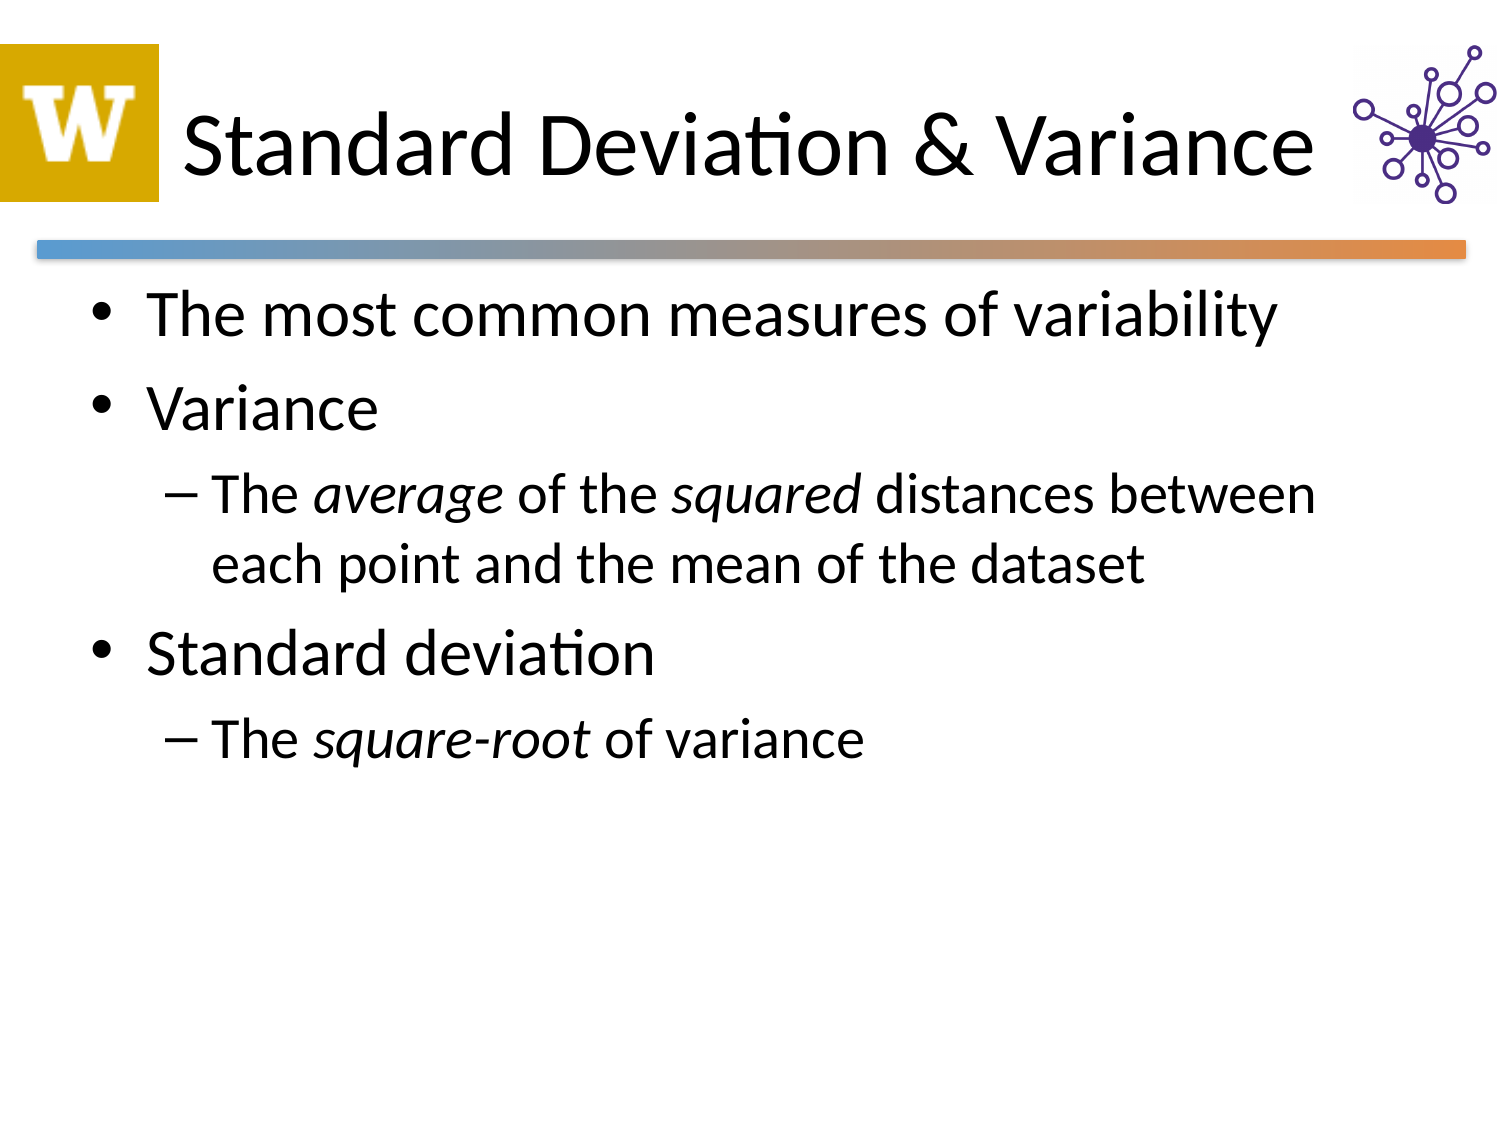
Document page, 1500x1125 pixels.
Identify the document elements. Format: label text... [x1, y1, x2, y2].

picture [1425, 45, 1497, 204]
title Standard Deviation & Variance [75, 45, 1425, 233]
picture [0, 44, 159, 202]
list The most common measures of variability Variance The average of the squared distances between each point and the mean of the dataset Standard deviation The square-root of variance [75, 262, 1425, 1093]
